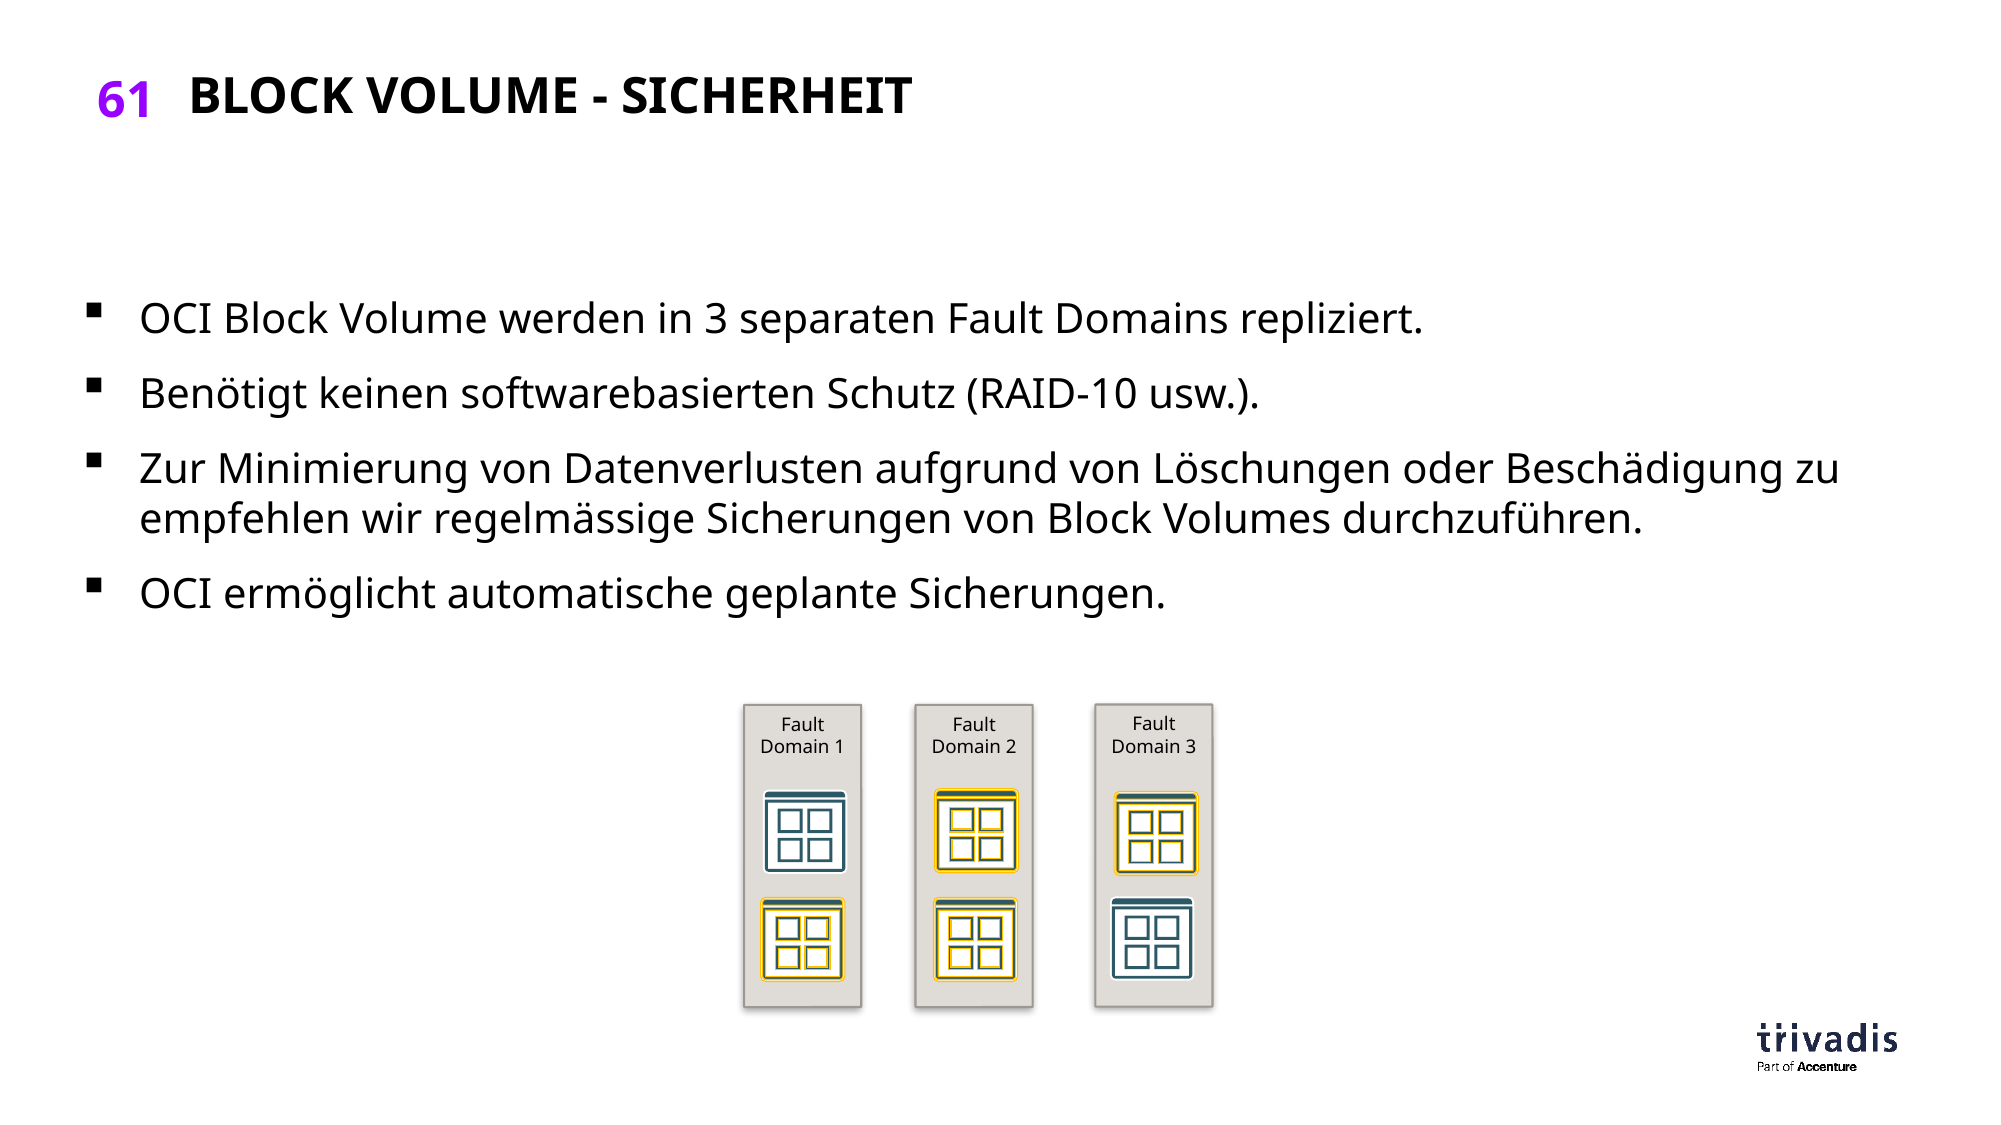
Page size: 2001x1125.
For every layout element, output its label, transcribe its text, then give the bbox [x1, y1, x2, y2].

text_box Fault Domain 1 [743, 704, 863, 1008]
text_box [934, 788, 1019, 873]
picture [1757, 1023, 1897, 1071]
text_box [762, 789, 848, 875]
title Block volume - sicherheit [170, 63, 1933, 136]
text_box Fault Domain 2 [914, 704, 1034, 1008]
text_box Fault Domain 3 [1094, 703, 1214, 1008]
list OCI Block Volume werden in 3 separaten Fault Domains repliziert. Benötigt keinen softwarebasierten Schutz (RAID-10 usw.). Zur Minimierung von Datenverlusten aufgrund von Löschungen oder Beschädigung zu empfehlen wir regelmässige Sicherungen von Block Volumes durchzuführen. OCI ermöglicht automatische geplante Sicherungen. [65, 284, 1933, 627]
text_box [1109, 896, 1195, 981]
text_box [1113, 791, 1199, 876]
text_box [933, 897, 1018, 982]
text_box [760, 897, 846, 982]
